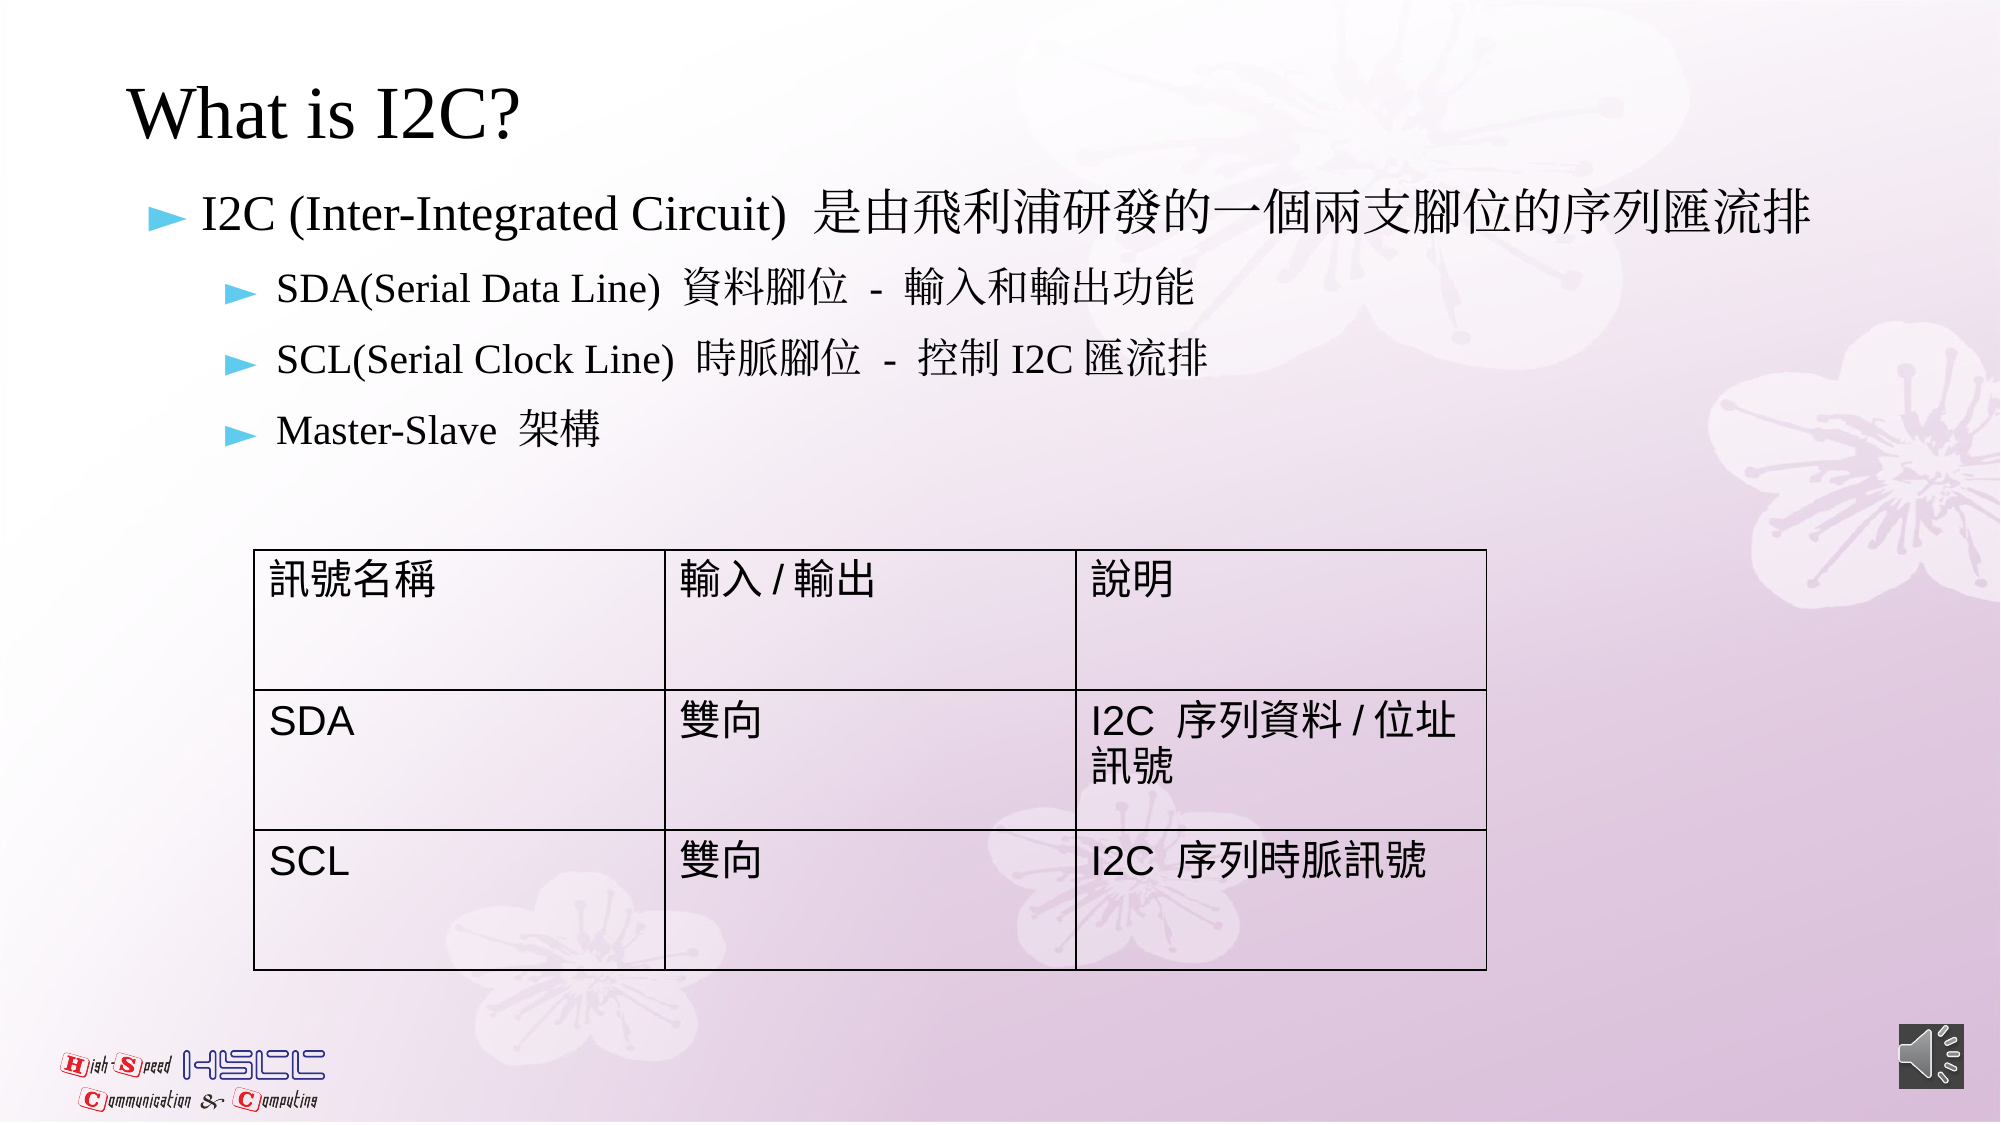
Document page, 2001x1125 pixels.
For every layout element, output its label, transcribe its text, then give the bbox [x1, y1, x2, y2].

table_cell SCL [255, 831, 664, 969]
picture [0, 1, 2001, 1122]
table_cell 雙向 [666, 691, 1075, 829]
title What is I2C? [111, 55, 1522, 172]
table_cell 雙向 [666, 831, 1075, 969]
table_header 訊號名稱 [255, 551, 664, 689]
table_header 輸入/輸出 [666, 551, 1075, 689]
table_cell SDA [255, 691, 664, 829]
table_cell I2C 序列資料/位址訊號 [1077, 691, 1486, 829]
table_header 說明 [1077, 551, 1486, 689]
list I2C (Inter-Integrated Circuit) 是由飛利浦研發的一個兩支腳位的序列匯流排 SDA(Serial Data Line) 資料腳位 - 輸入和輸出功能 SCL(Serial Clock Line) 時脈腳位 - 控制I2C匯流排 Master-Slave 架構 [111, 172, 1930, 992]
table_cell I2C 序列時脈訊號 [1077, 831, 1486, 969]
